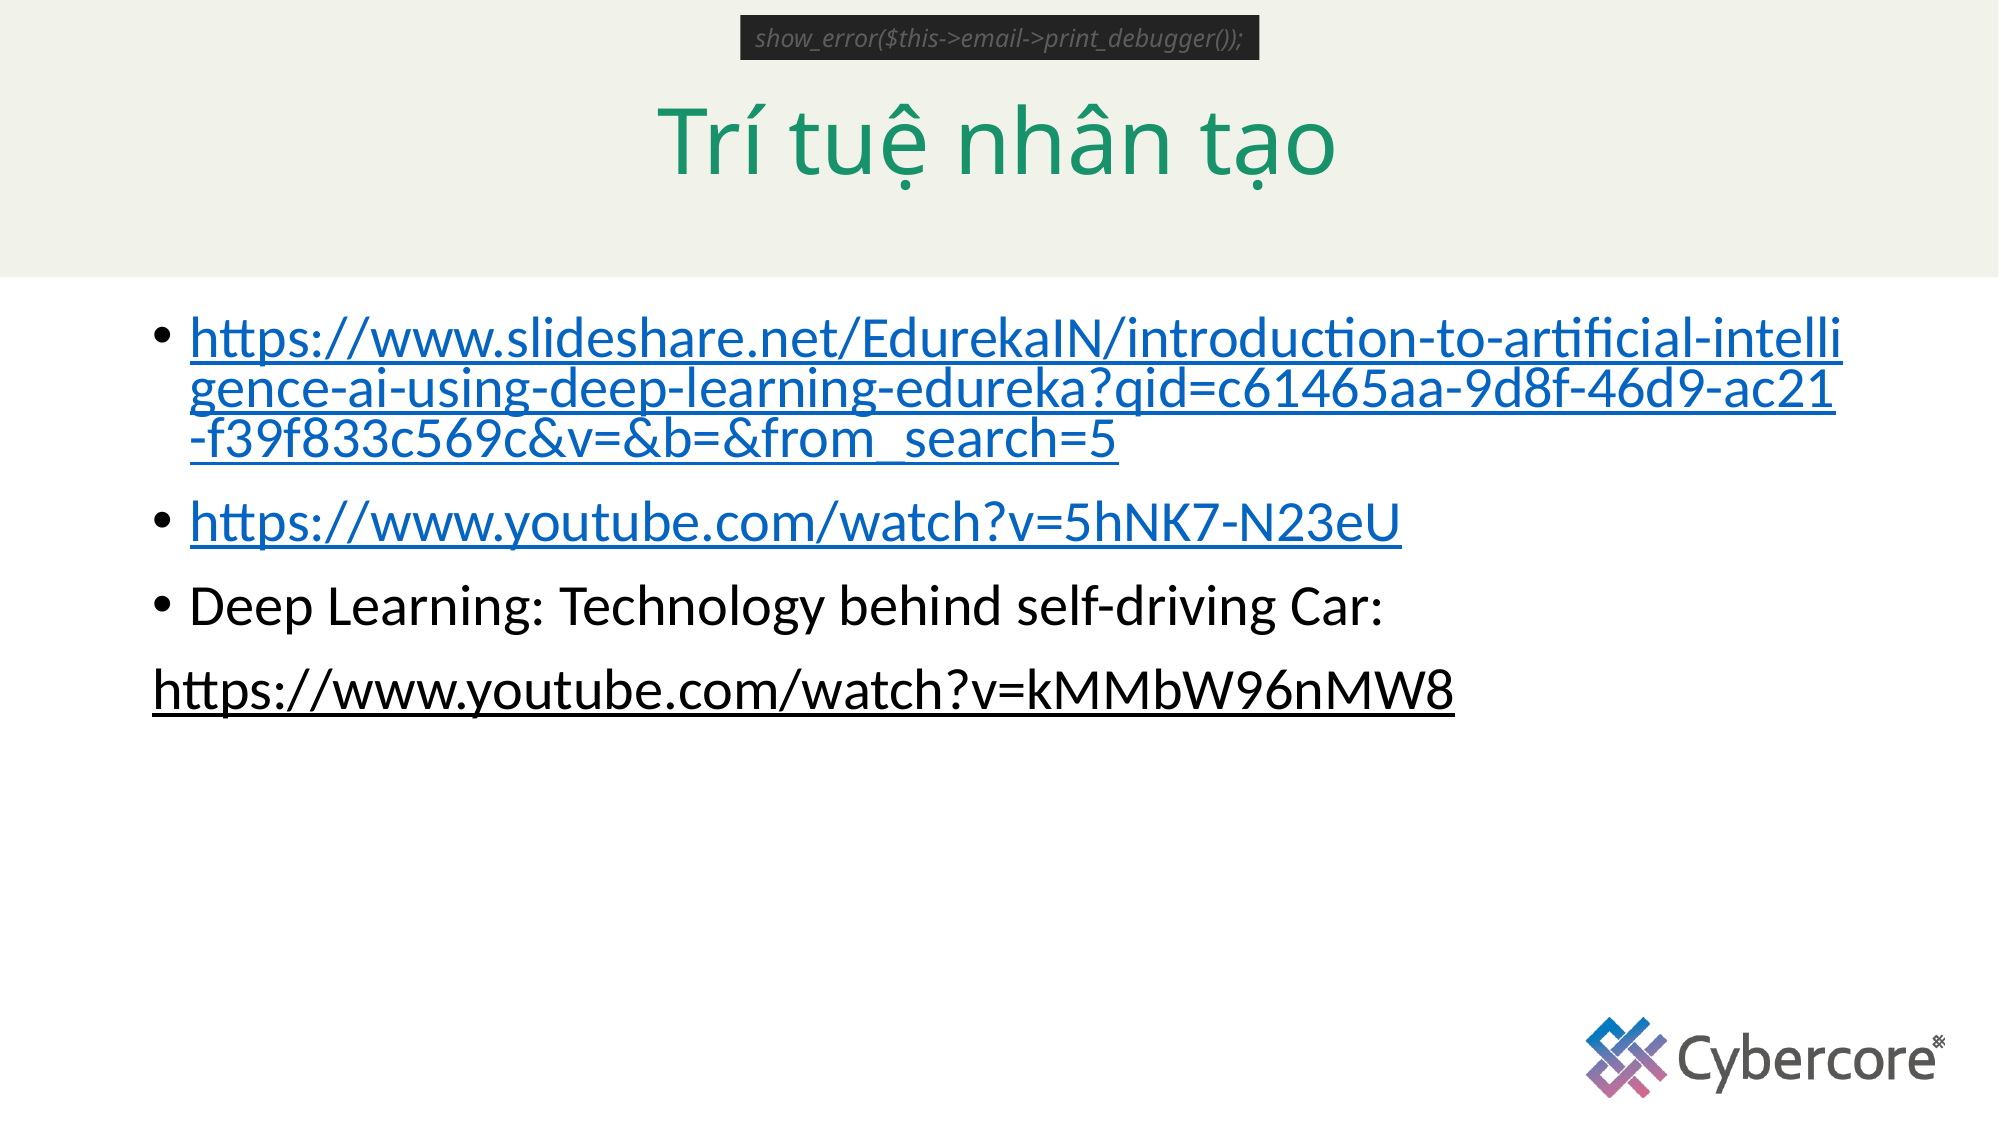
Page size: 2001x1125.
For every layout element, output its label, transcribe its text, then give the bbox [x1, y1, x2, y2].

title Trí tuệ nhân tạo [0, 0, 1999, 278]
list https://www.slideshare.net/EdurekaIN/introduction-to-artificial-intelligence-ai-using-deep-learning-edureka?qid=c61465aa-9d8f-46d9-ac21-f39f833c569c&v=&b=&from_search=5 https://www.youtube.com/watch?v=5hNK7-N23eU Deep Learning: Technology behind self-driving Car: https://www.youtube.com/watch?v=kMMbW96nMW8 [137, 299, 1863, 1014]
picture [1585, 1016, 1945, 1098]
text_box show_error($this->email->print_debugger()); [740, 15, 1260, 60]
